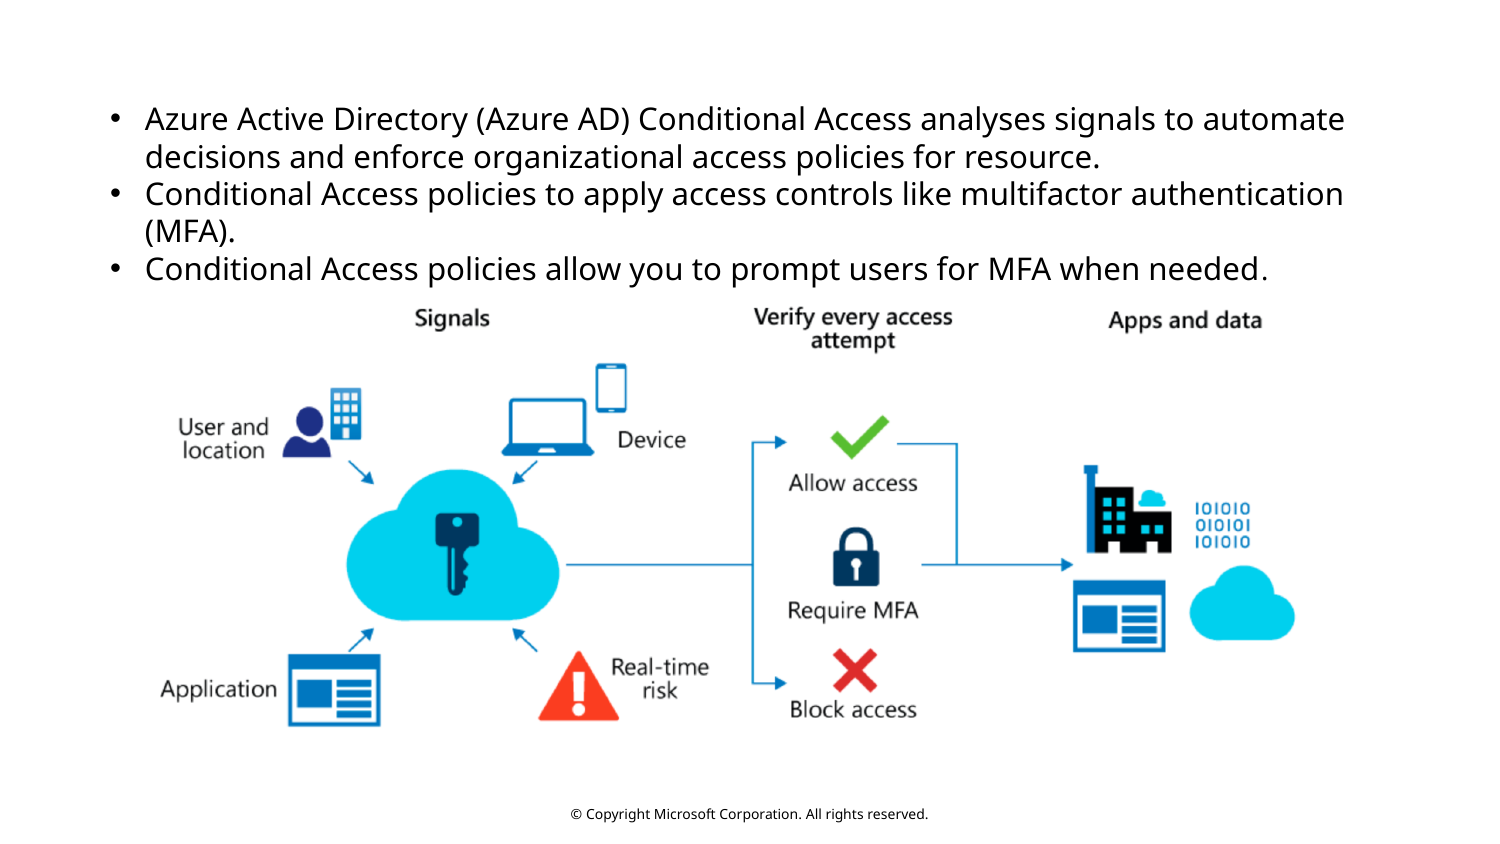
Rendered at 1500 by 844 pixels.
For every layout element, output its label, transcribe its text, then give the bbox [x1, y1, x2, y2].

picture [135, 273, 1306, 752]
text_box Azure Active Directory (Azure AD) Conditional Access analyses signals to automate decisions and enforce organizational access policies for resource. Conditional Access policies to apply access controls like multifactor authentication (MFA). Conditional Access policies allow you to prompt users for MFA when needed. [95, 92, 1405, 294]
